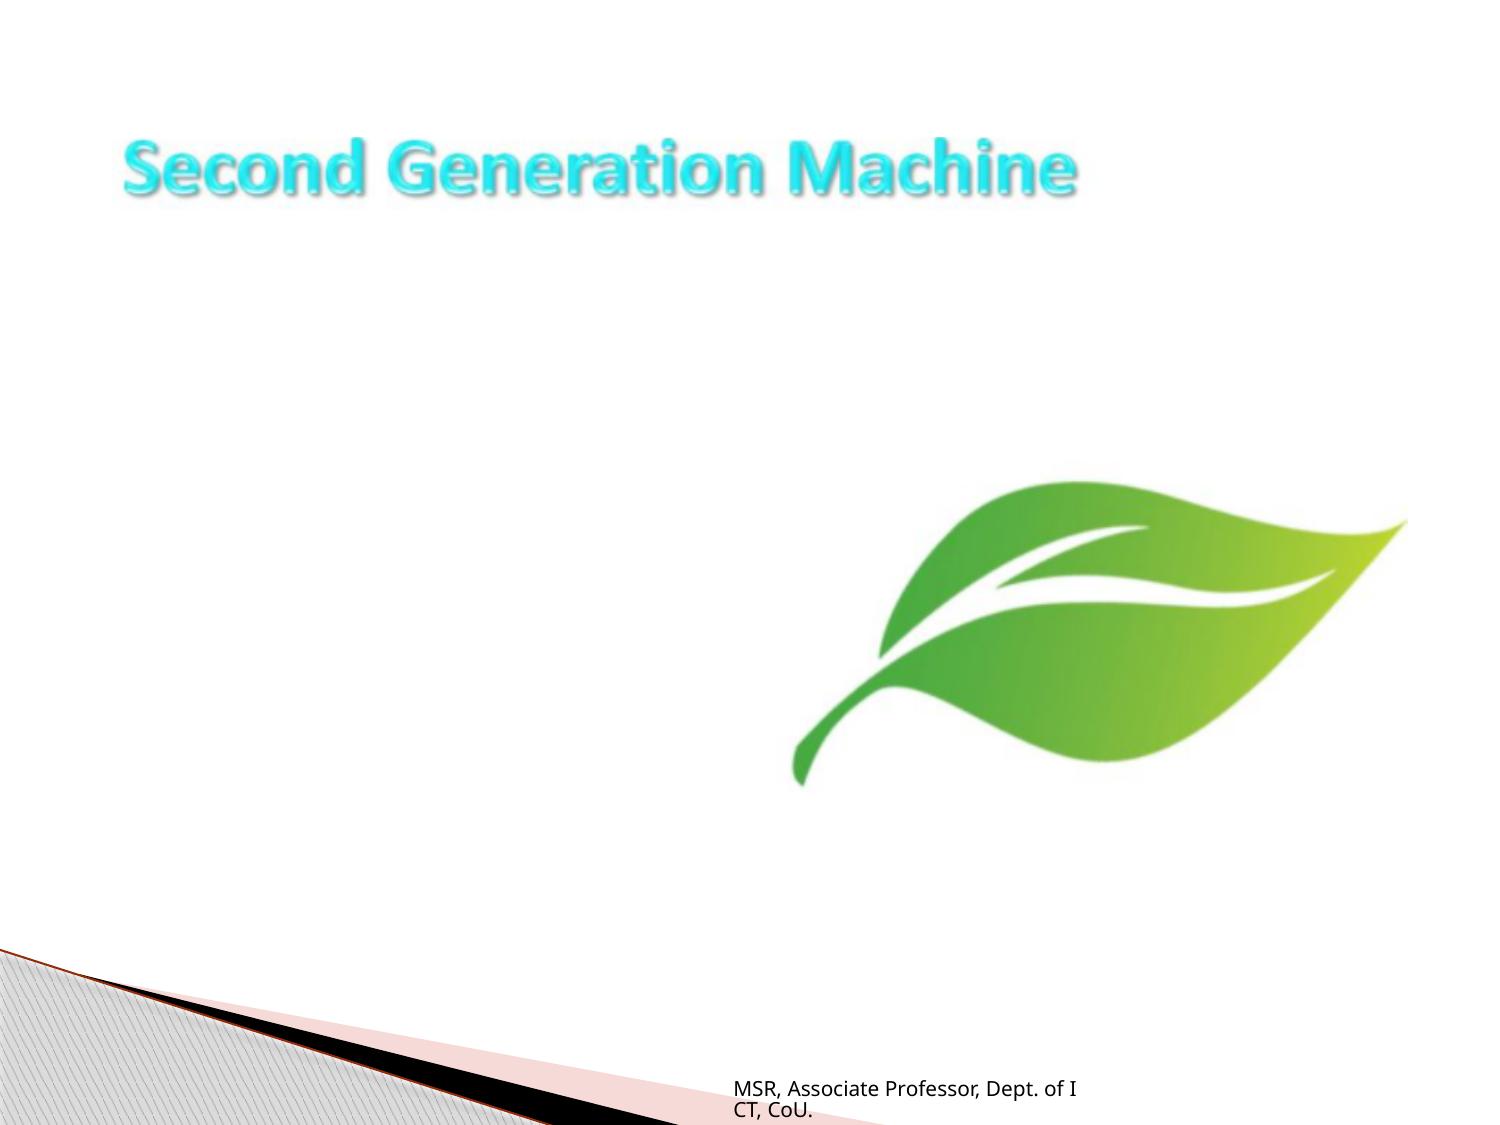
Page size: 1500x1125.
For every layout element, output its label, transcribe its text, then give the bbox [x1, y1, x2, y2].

footer MSR, Associate Professor, Dept. of ICT, CoU. [718, 1051, 1105, 1112]
picture [112, 137, 1408, 792]
